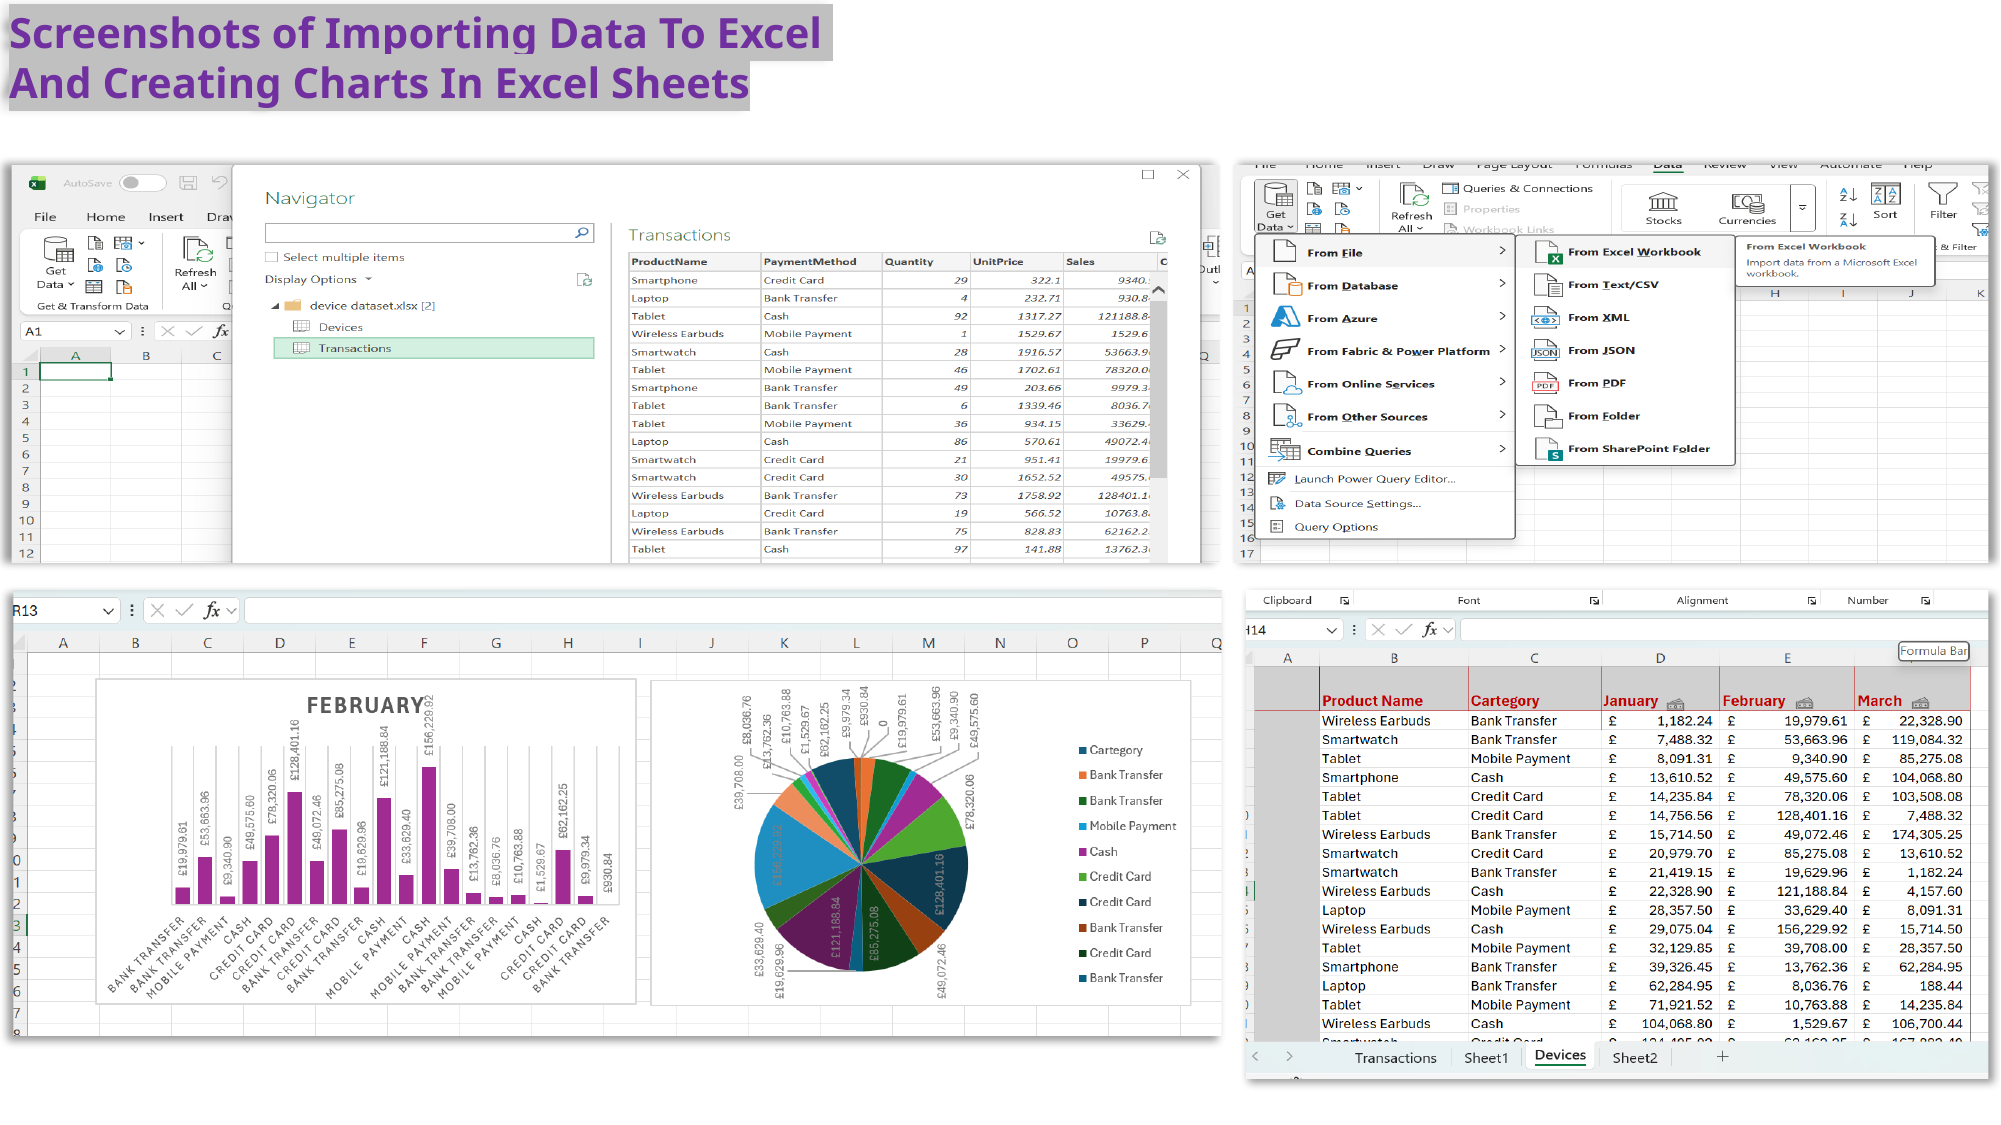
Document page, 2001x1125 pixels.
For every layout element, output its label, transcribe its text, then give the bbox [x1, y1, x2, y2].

text_box Screenshots of Importing Data To Excel And Creating Charts In Excel Sheets [0, 0, 1220, 115]
picture [1232, 164, 1989, 563]
picture [11, 164, 1221, 563]
picture [12, 590, 1223, 1037]
picture [1245, 590, 1989, 1079]
